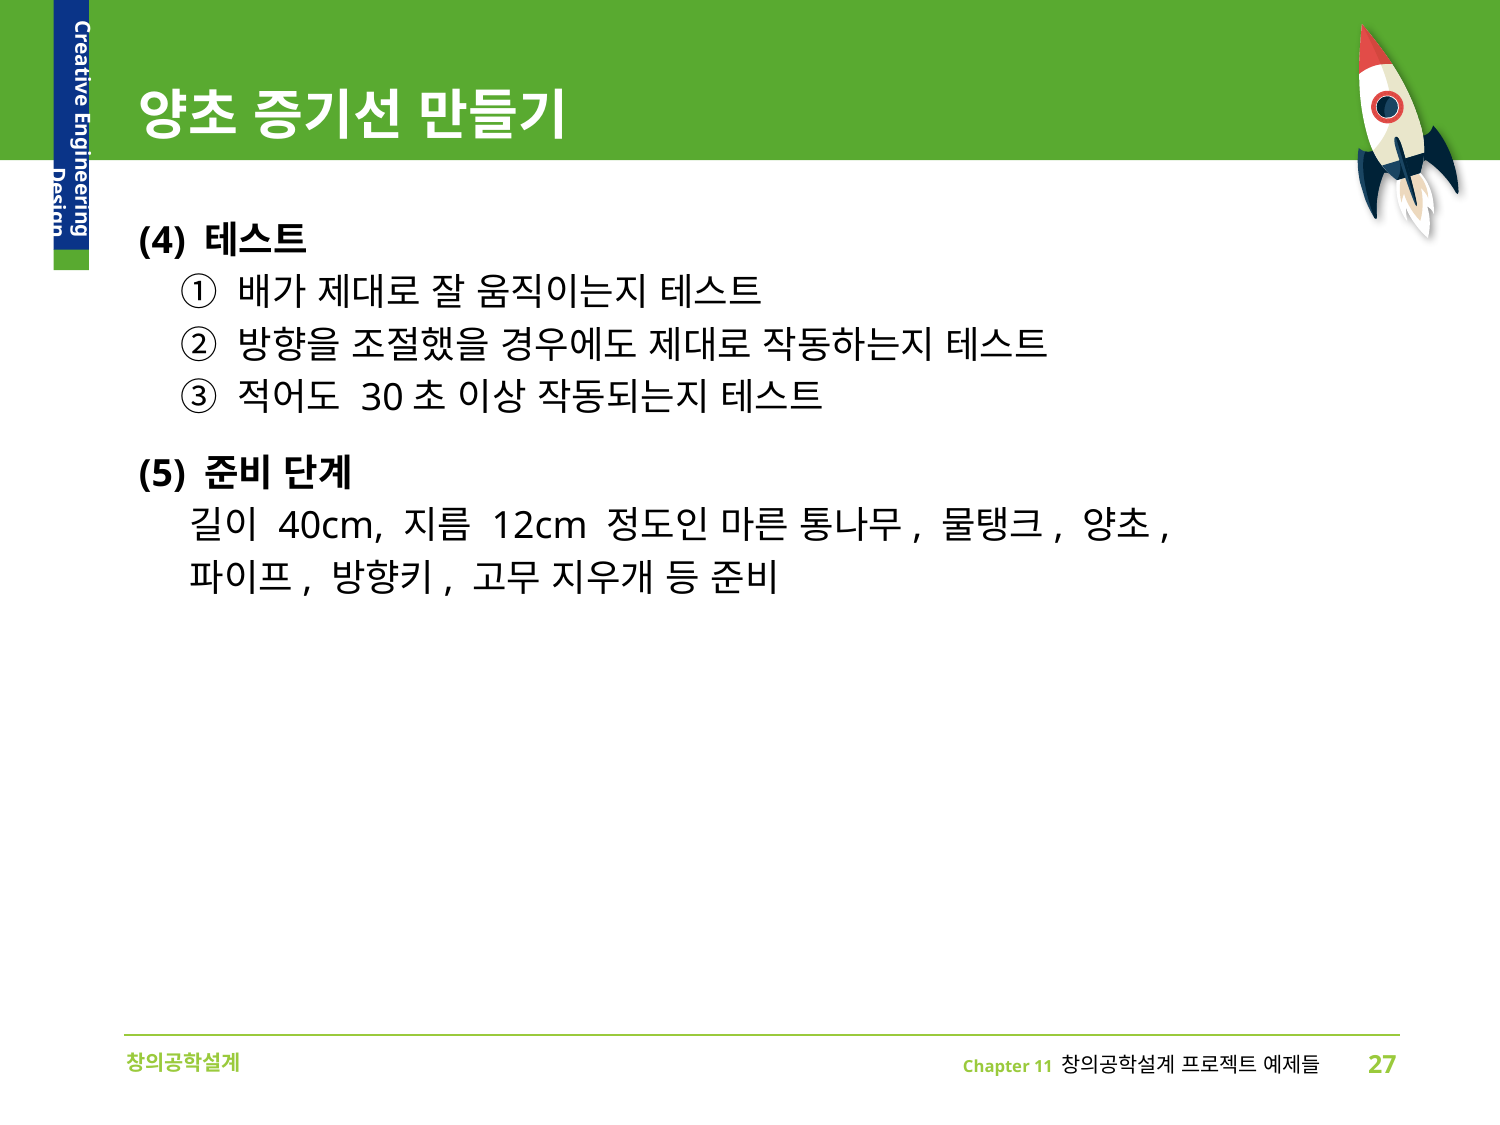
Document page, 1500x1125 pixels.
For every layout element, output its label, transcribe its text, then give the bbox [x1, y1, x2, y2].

list (4) 테스트 ① 배가 제대로 잘 움직이는지 테스트 ② 방향을 조절했을 경우에도 제대로 작동하는지 테스트 ③ 적어도 30초 이상 작동되는지 테스트 (5) 준비 단계 길이 40cm, 지름 12cm 정도인 마른 통나무, 물탱크, 양초, 파이프, 방향키, 고무 지우개 등 준비 [123, 208, 1400, 988]
title 양초 증기선 만들기 [123, 66, 1400, 159]
